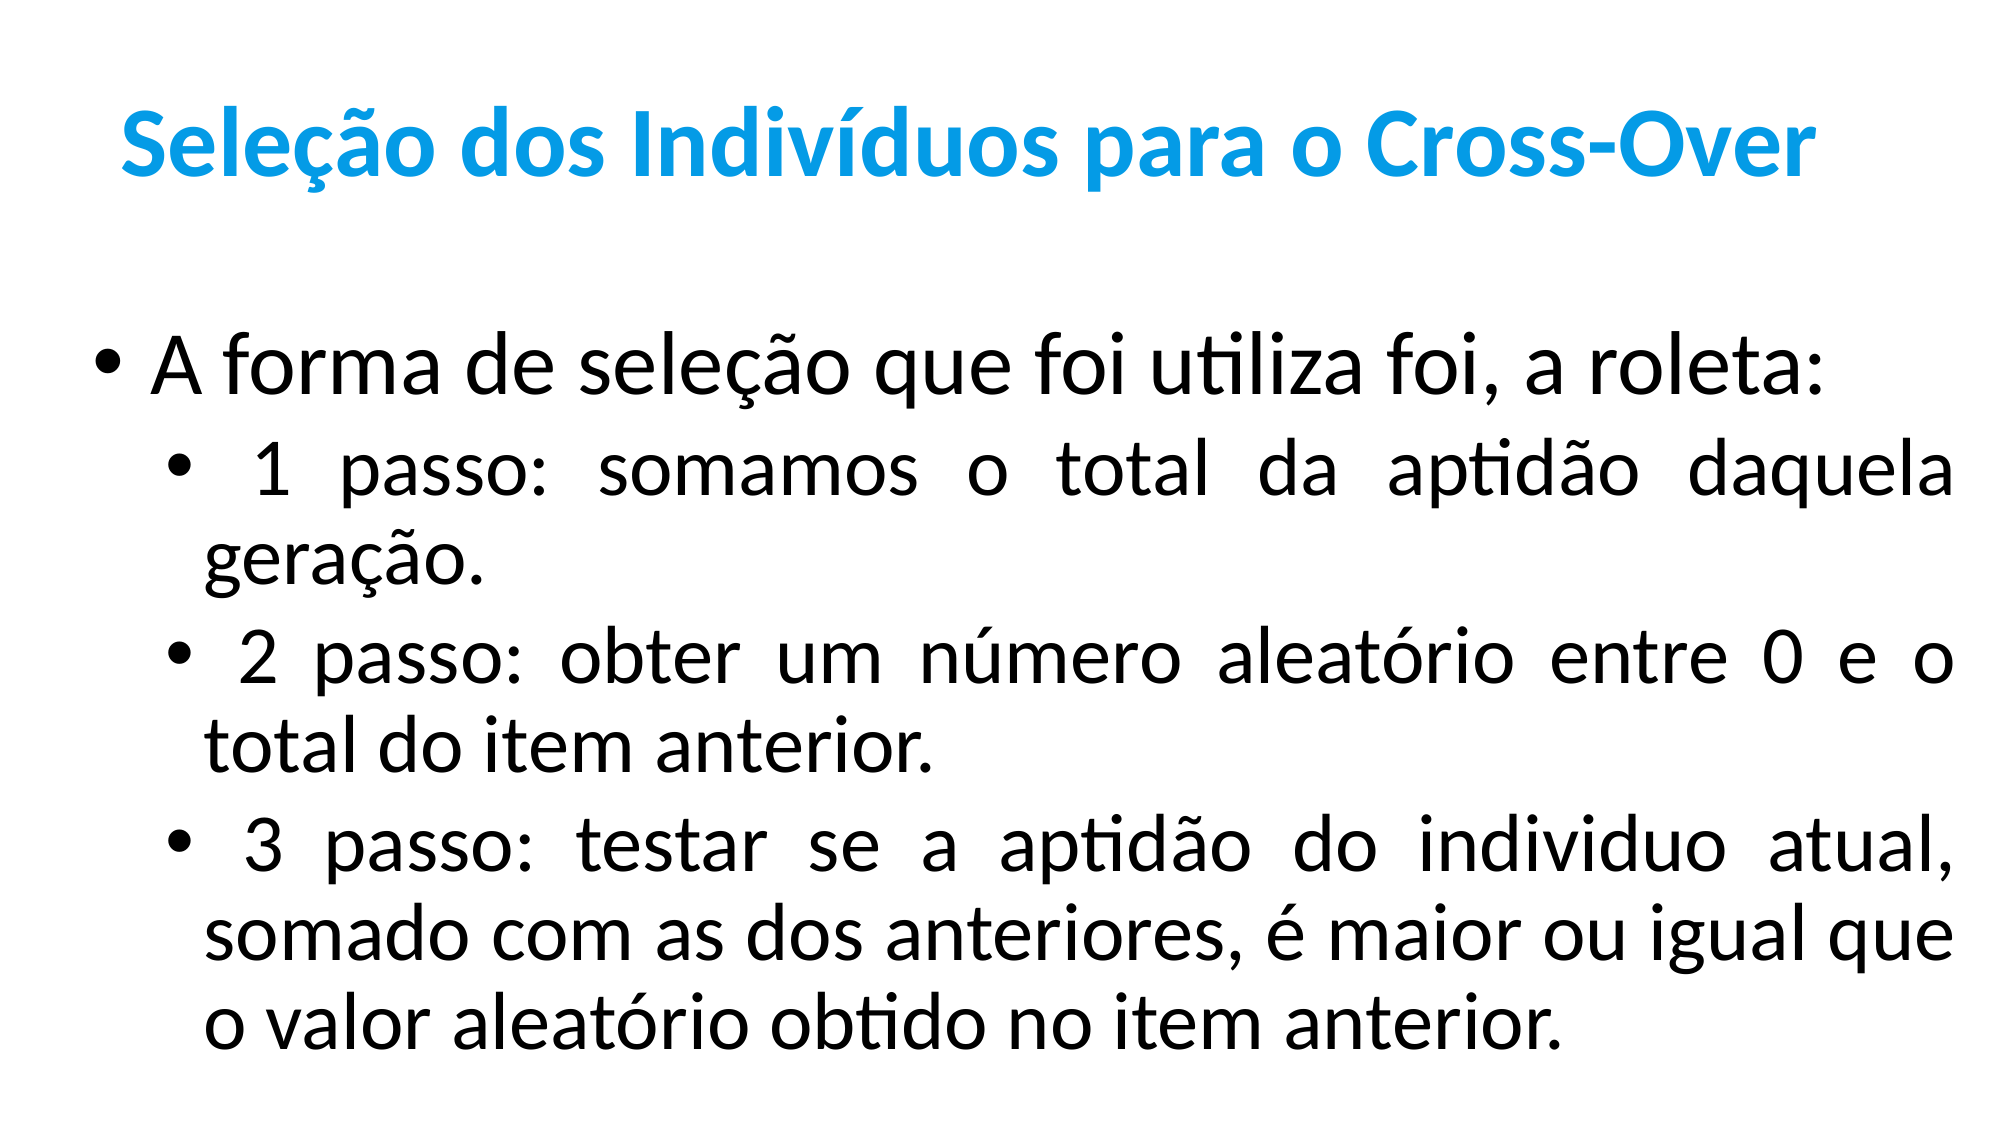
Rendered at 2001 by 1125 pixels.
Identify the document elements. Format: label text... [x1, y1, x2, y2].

text_box A forma de seleção que foi utiliza foi, a roleta: 1 passo: somamos o total da aptidão daquela geração. 2 passo: obter um número aleatório entre 0 e o total do item anterior. 3 passo: testar se a aptidão do individuo atual, somado com as dos anteriores, é maior ou igual que o valor aleatório obtido no item anterior. [77, 308, 1973, 1082]
text_box [52, 283, 1948, 1057]
text_box Seleção dos Indivíduos para o Cross-Over [77, 83, 1863, 243]
